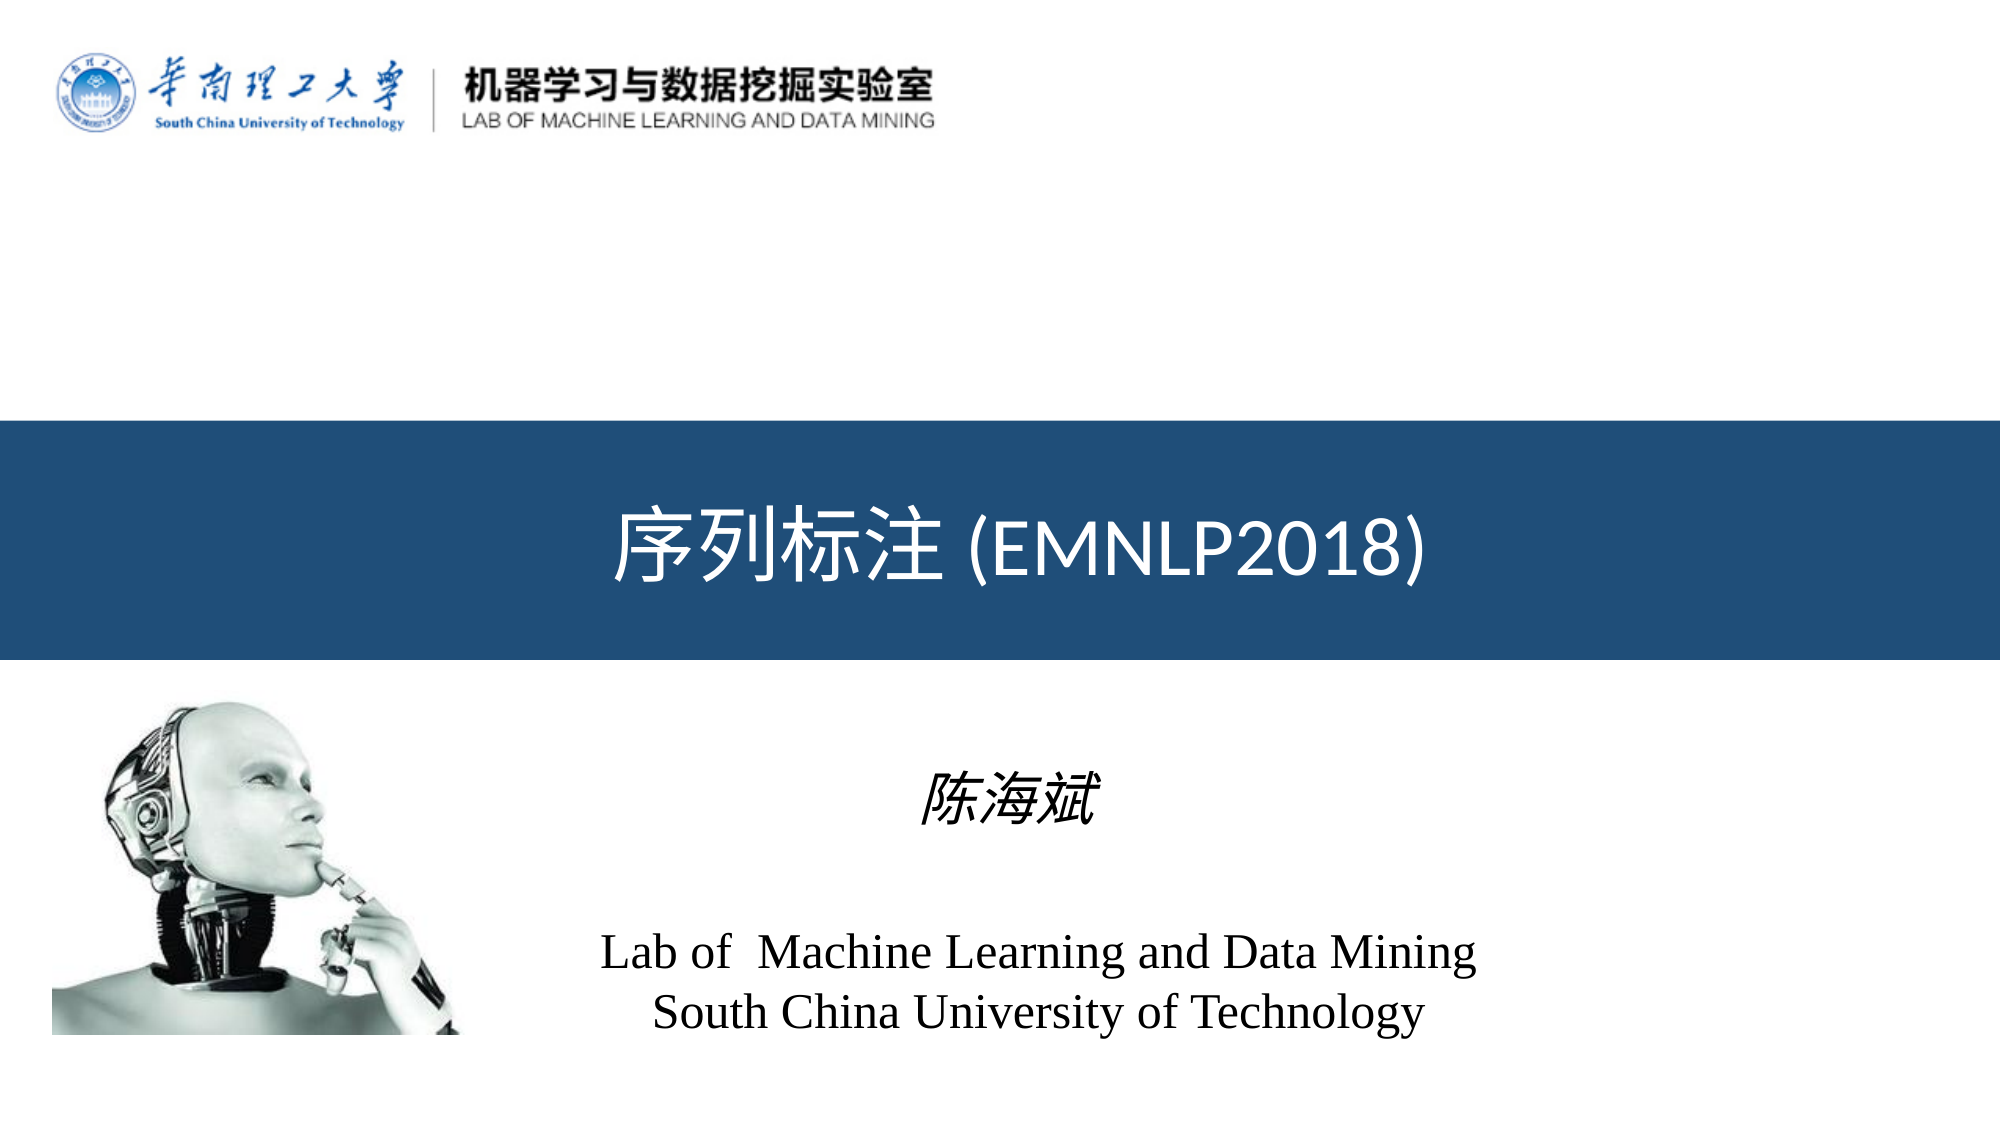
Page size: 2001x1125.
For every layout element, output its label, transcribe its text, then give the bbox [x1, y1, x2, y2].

picture [53, 47, 945, 142]
text_box [0, 420, 2000, 661]
picture [52, 690, 471, 1035]
text_box 序列标注(EMNLP2018) [62, 366, 1948, 626]
subtitle 陈海斌 [589, 762, 1423, 868]
text_box Lab of Machine Learning and Data Mining South China University of Technology [93, 911, 1984, 1047]
